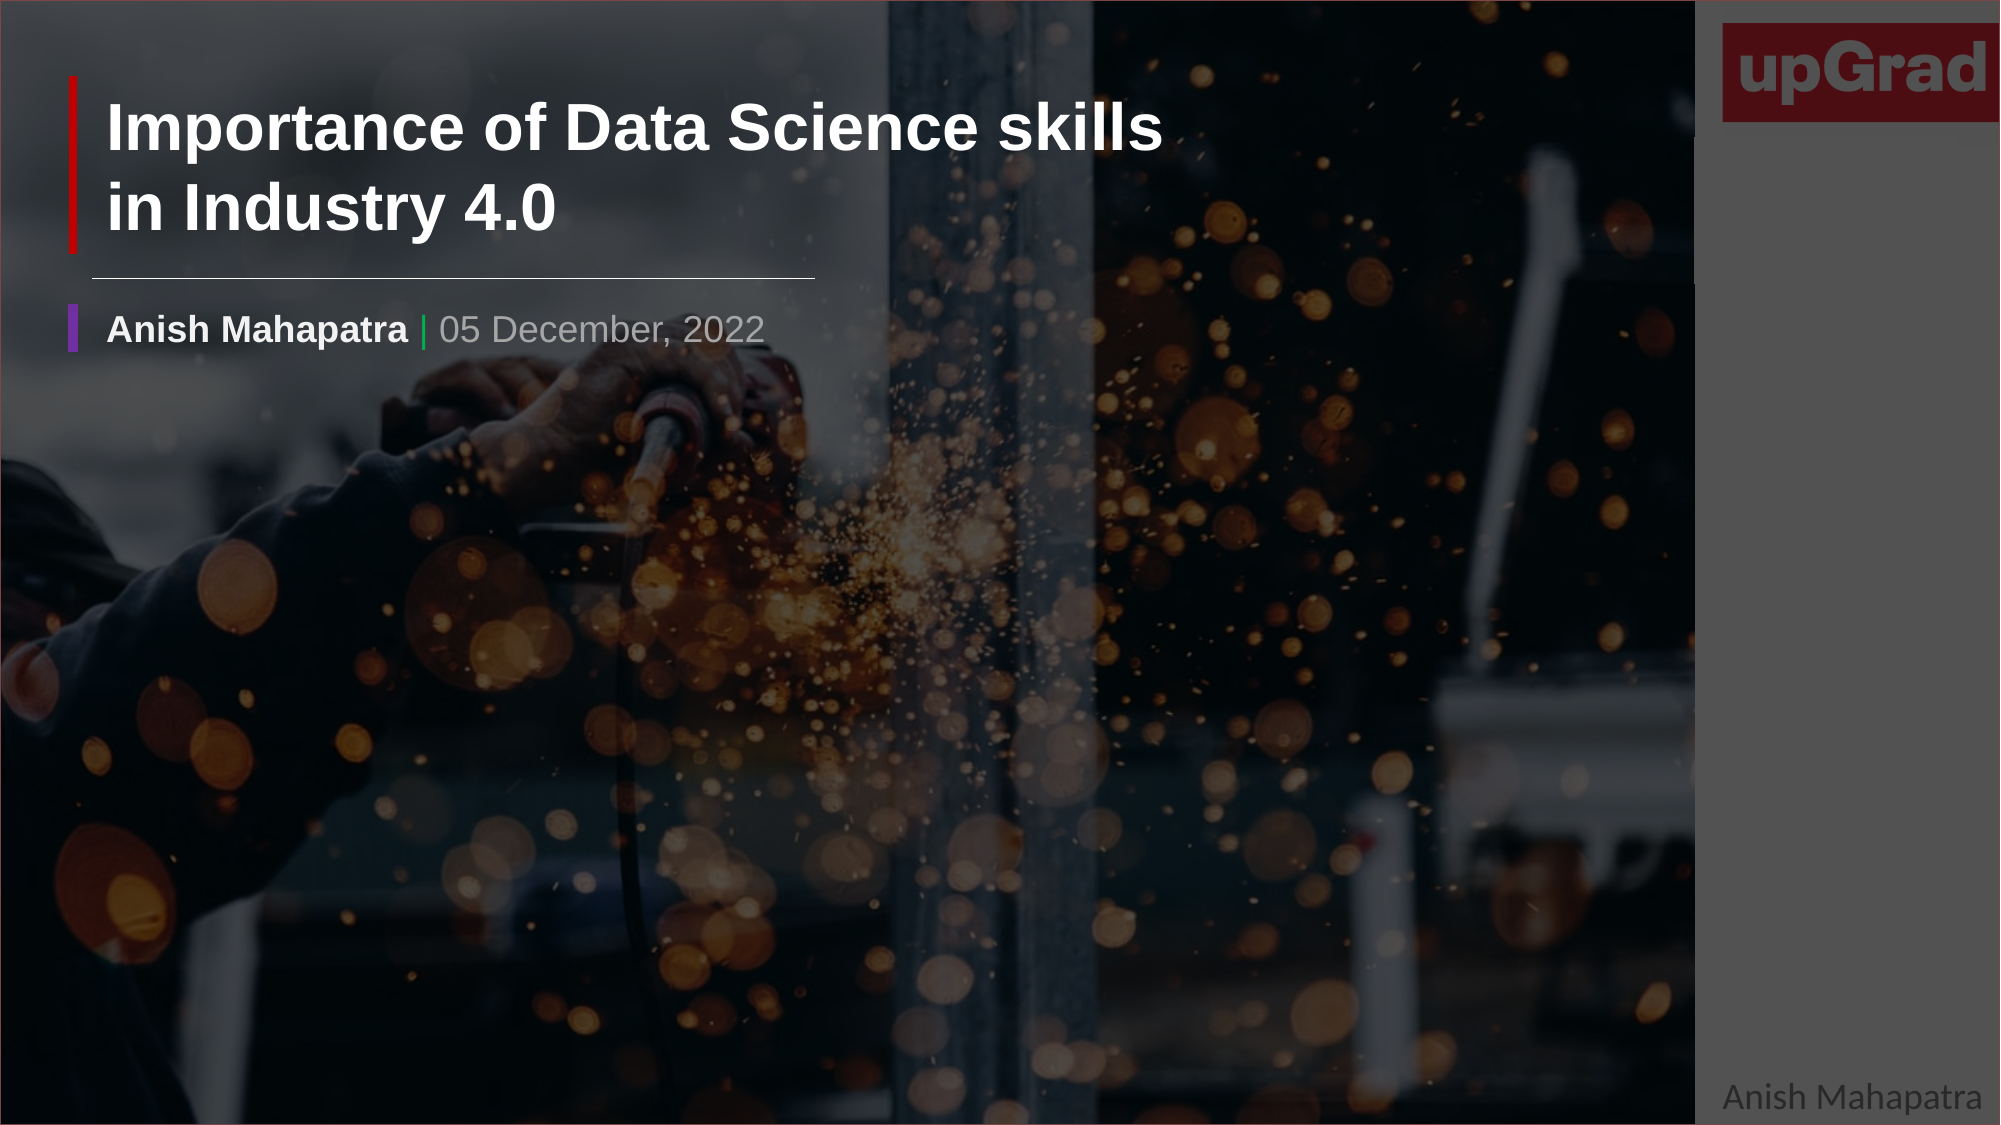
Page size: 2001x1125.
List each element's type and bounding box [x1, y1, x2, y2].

text_box [1695, 0, 2000, 1125]
picture [0, 0, 1956, 1125]
